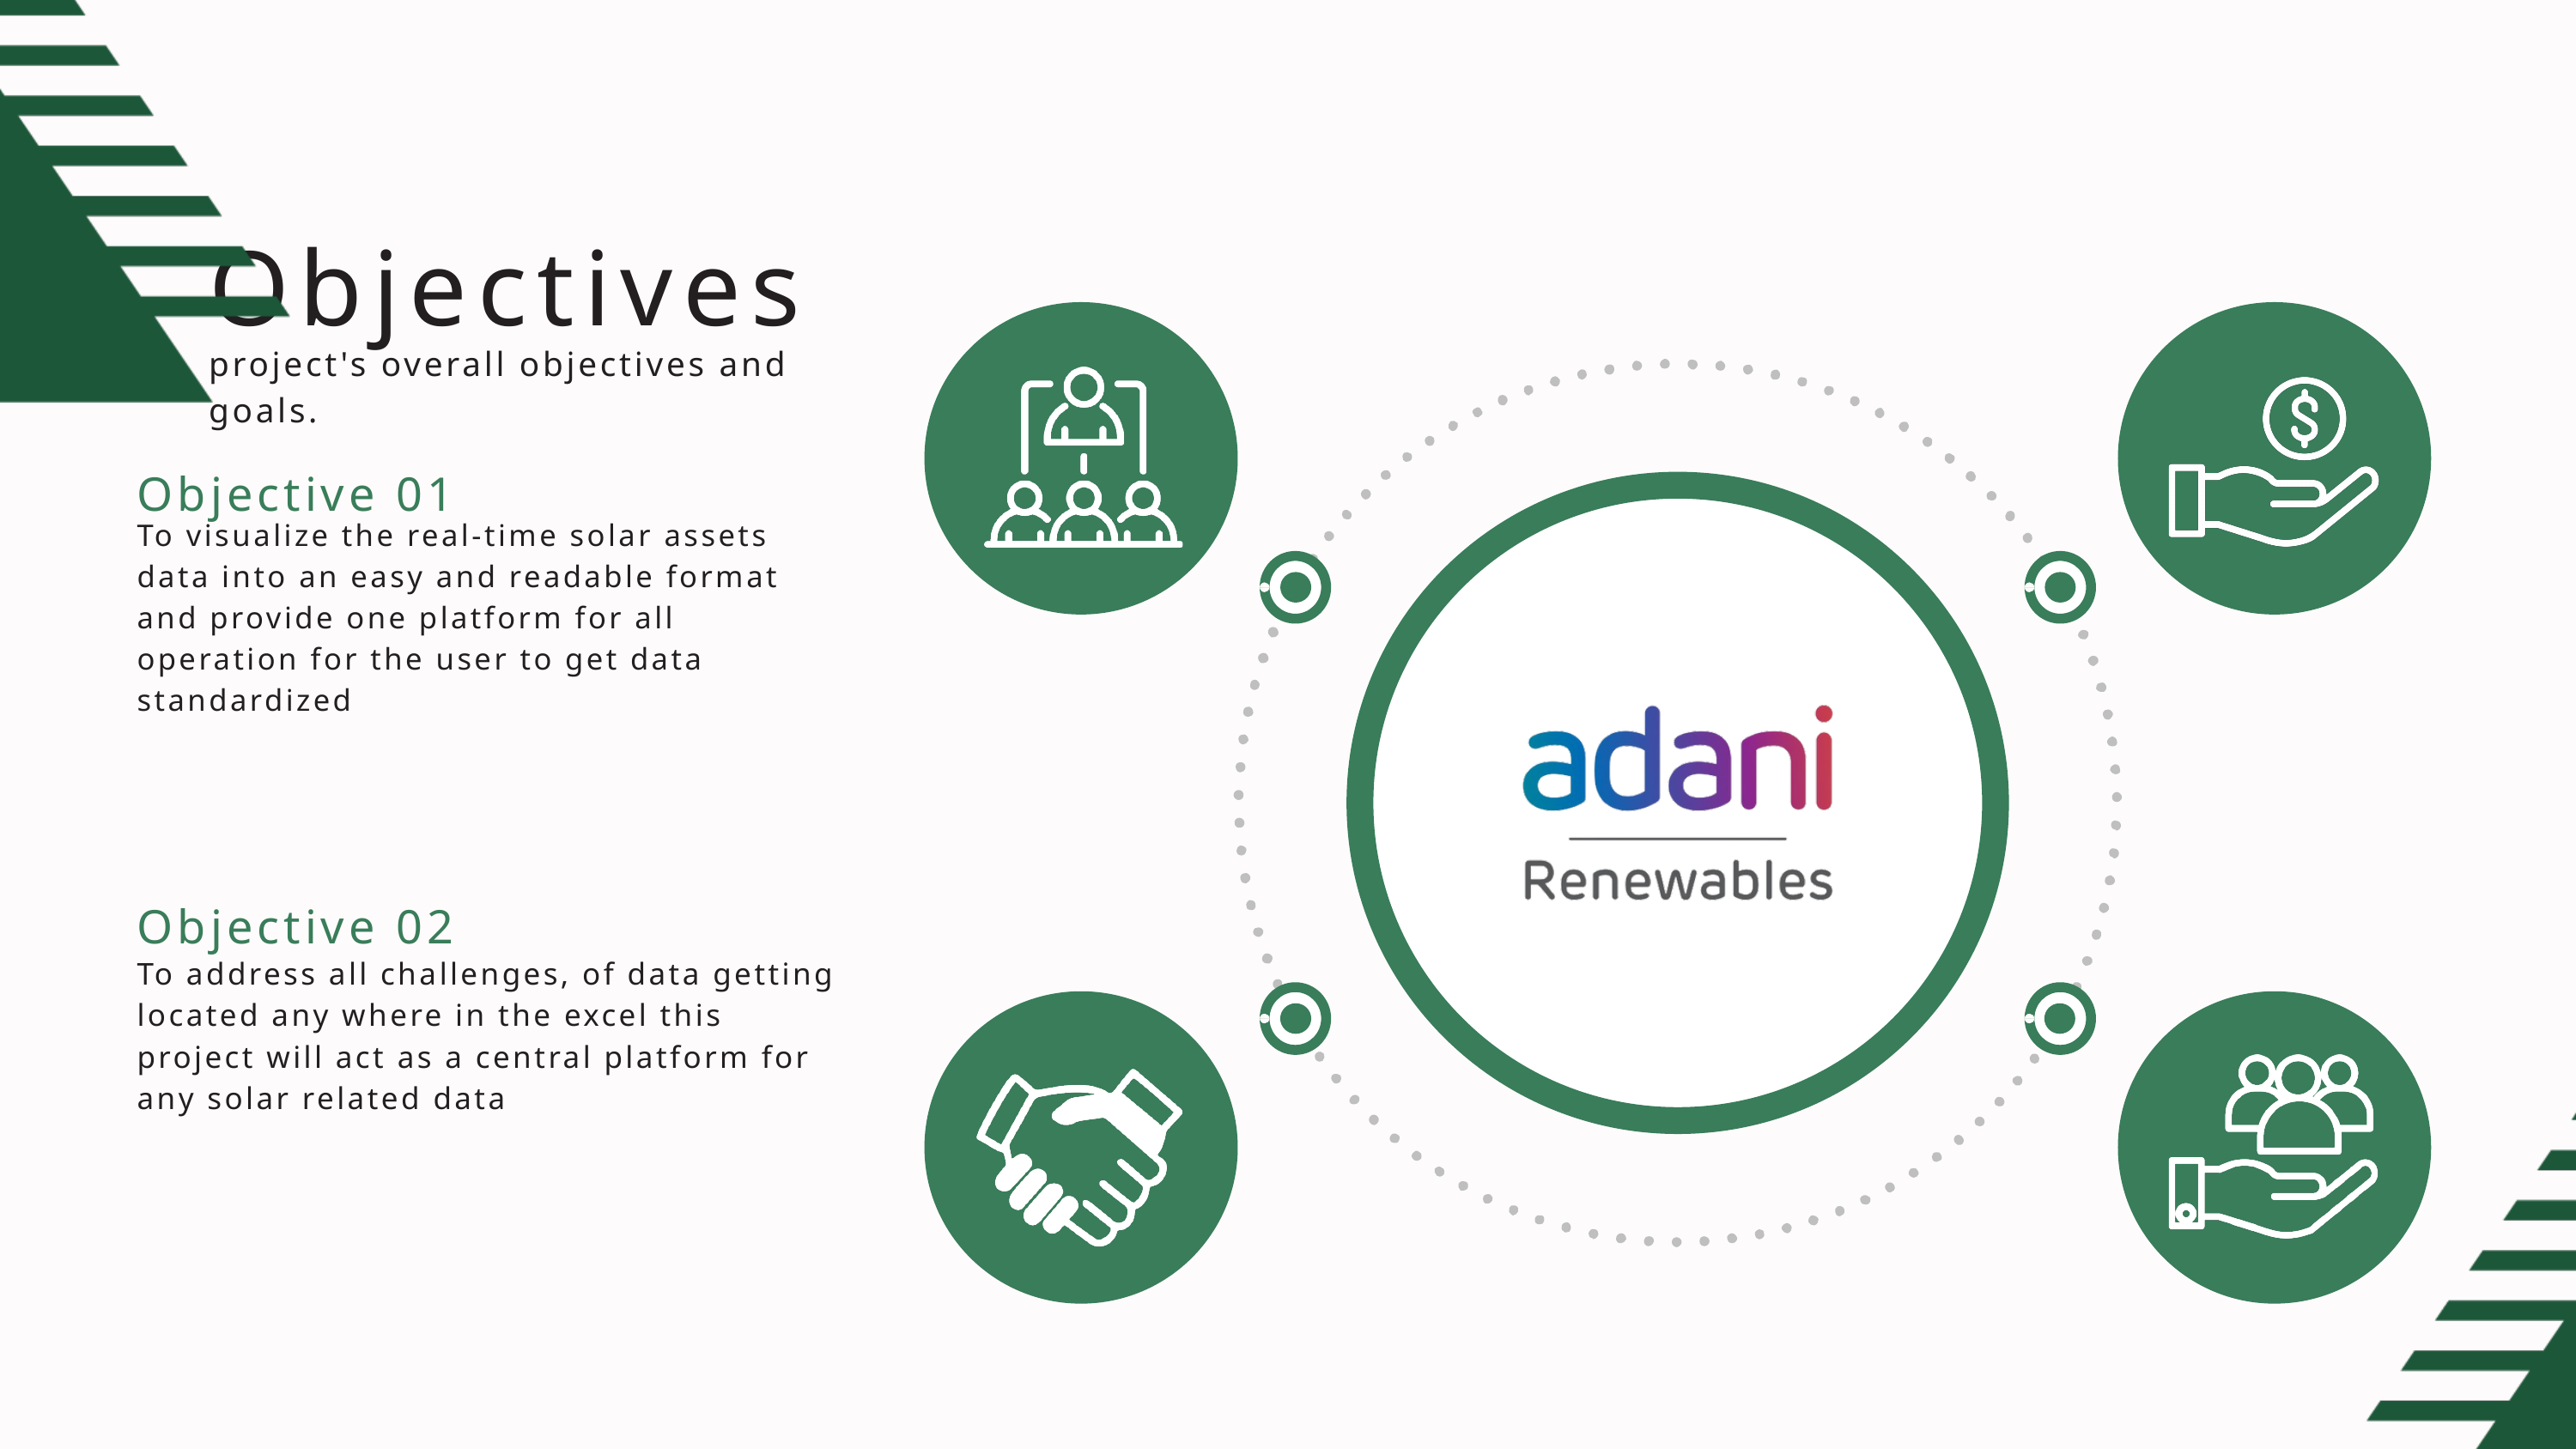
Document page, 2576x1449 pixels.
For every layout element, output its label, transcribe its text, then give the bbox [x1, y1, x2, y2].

text_box To visualize the real-time solar assets data into an easy and readable format and provide one platform for all operation for the user to get data standardized [137, 511, 845, 718]
text_box project's overall objectives and goals. [209, 336, 800, 429]
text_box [2117, 301, 2432, 615]
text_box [1259, 550, 1332, 624]
text_box Objective 02 [137, 889, 623, 954]
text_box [1359, 484, 1996, 1121]
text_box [2024, 550, 2097, 624]
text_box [924, 991, 1238, 1304]
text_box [1279, 572, 1312, 603]
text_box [1233, 358, 2123, 1248]
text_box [1259, 981, 1332, 1056]
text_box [1279, 1003, 1312, 1034]
text_box [0, 0, 290, 403]
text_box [924, 301, 1238, 615]
text_box Objective 01 [137, 456, 623, 521]
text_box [2117, 991, 2432, 1304]
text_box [2044, 572, 2076, 603]
text_box To address all challenges, of data getting located any where in the excel this project will act as a central platform for any solar related data [137, 949, 853, 1116]
text_box Objectives [290, 203, 934, 347]
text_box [2044, 1003, 2076, 1034]
text_box [2299, 1092, 2576, 1449]
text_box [2024, 981, 2097, 1056]
